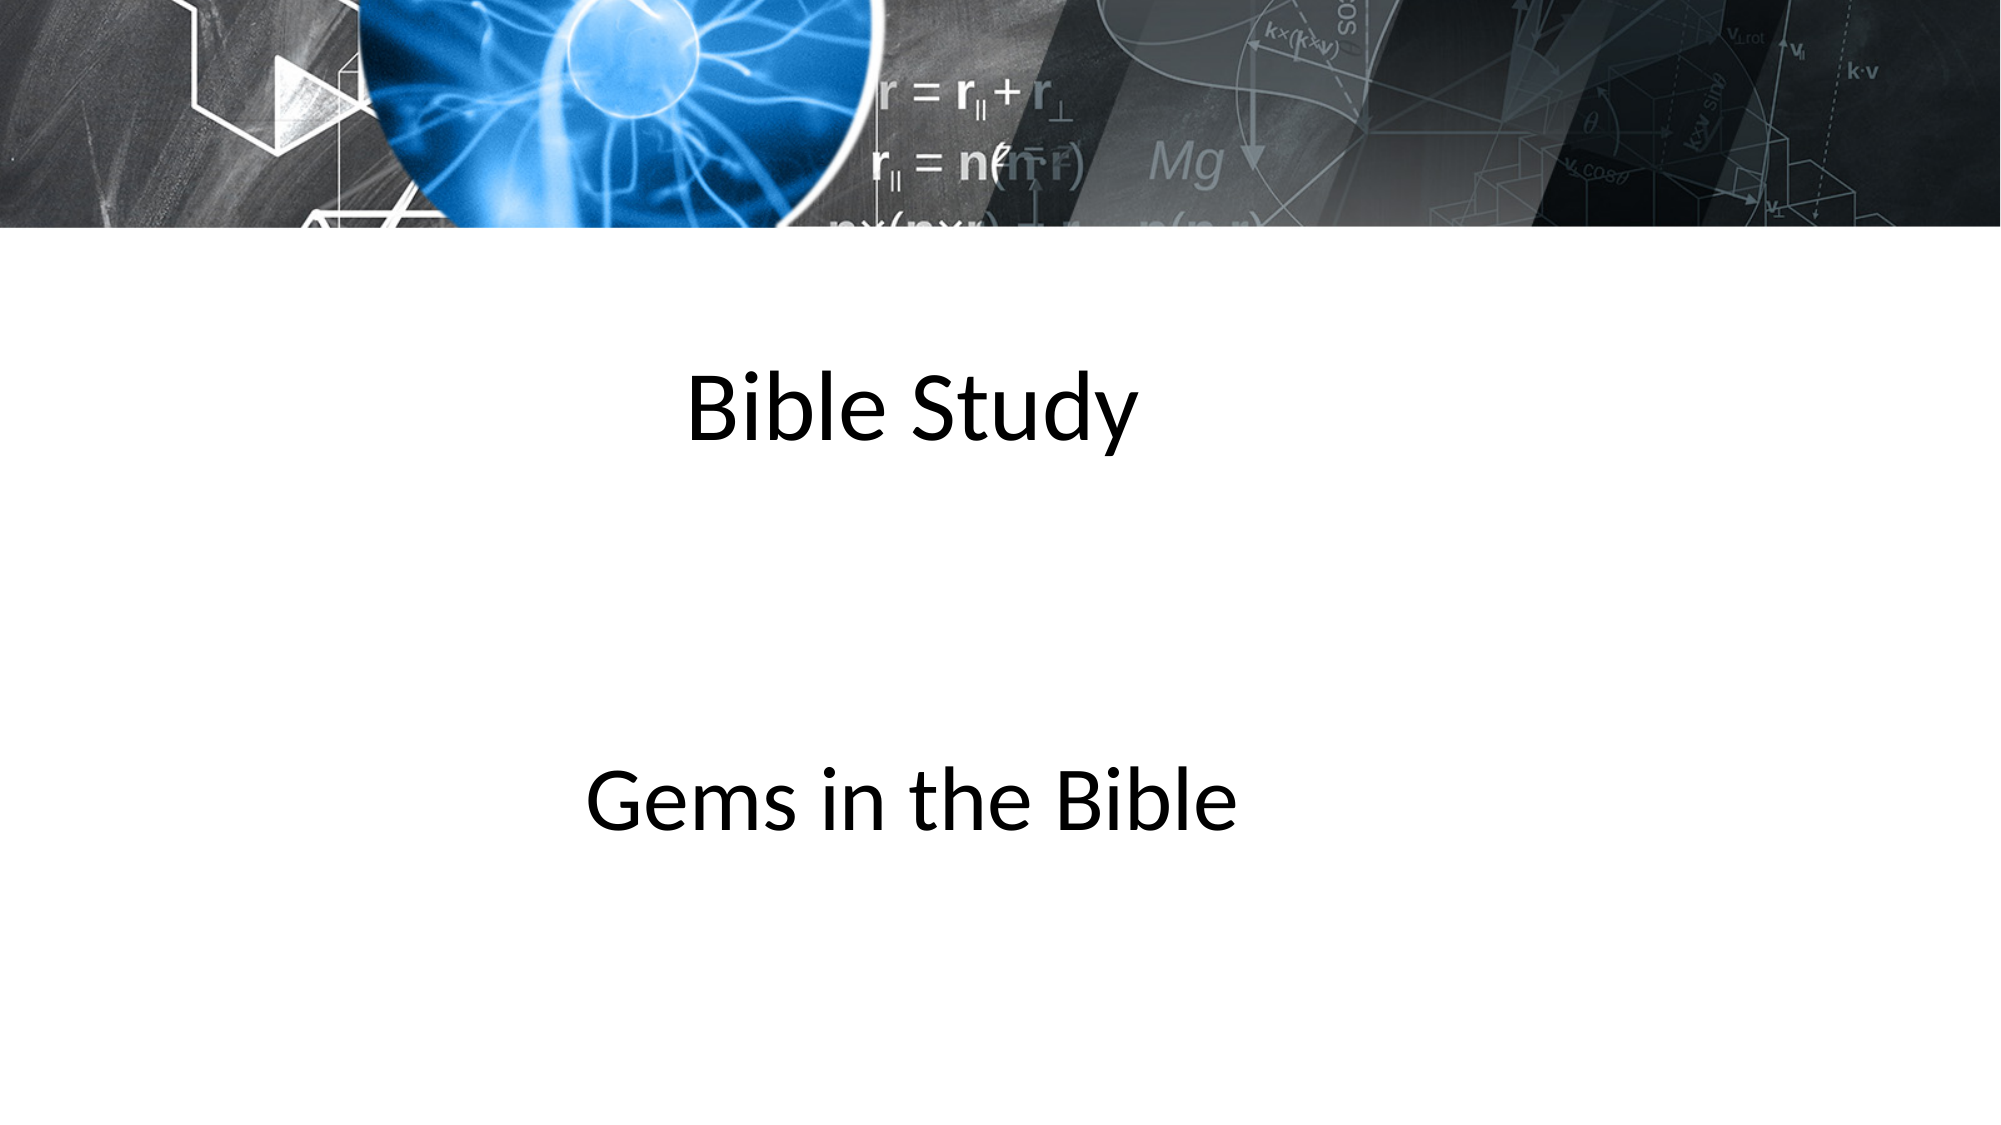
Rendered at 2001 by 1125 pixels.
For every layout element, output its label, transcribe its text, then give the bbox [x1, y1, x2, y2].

title Bible Study [189, 237, 1638, 563]
picture [0, 0, 2001, 1125]
list Gems in the Bible [189, 600, 1638, 988]
